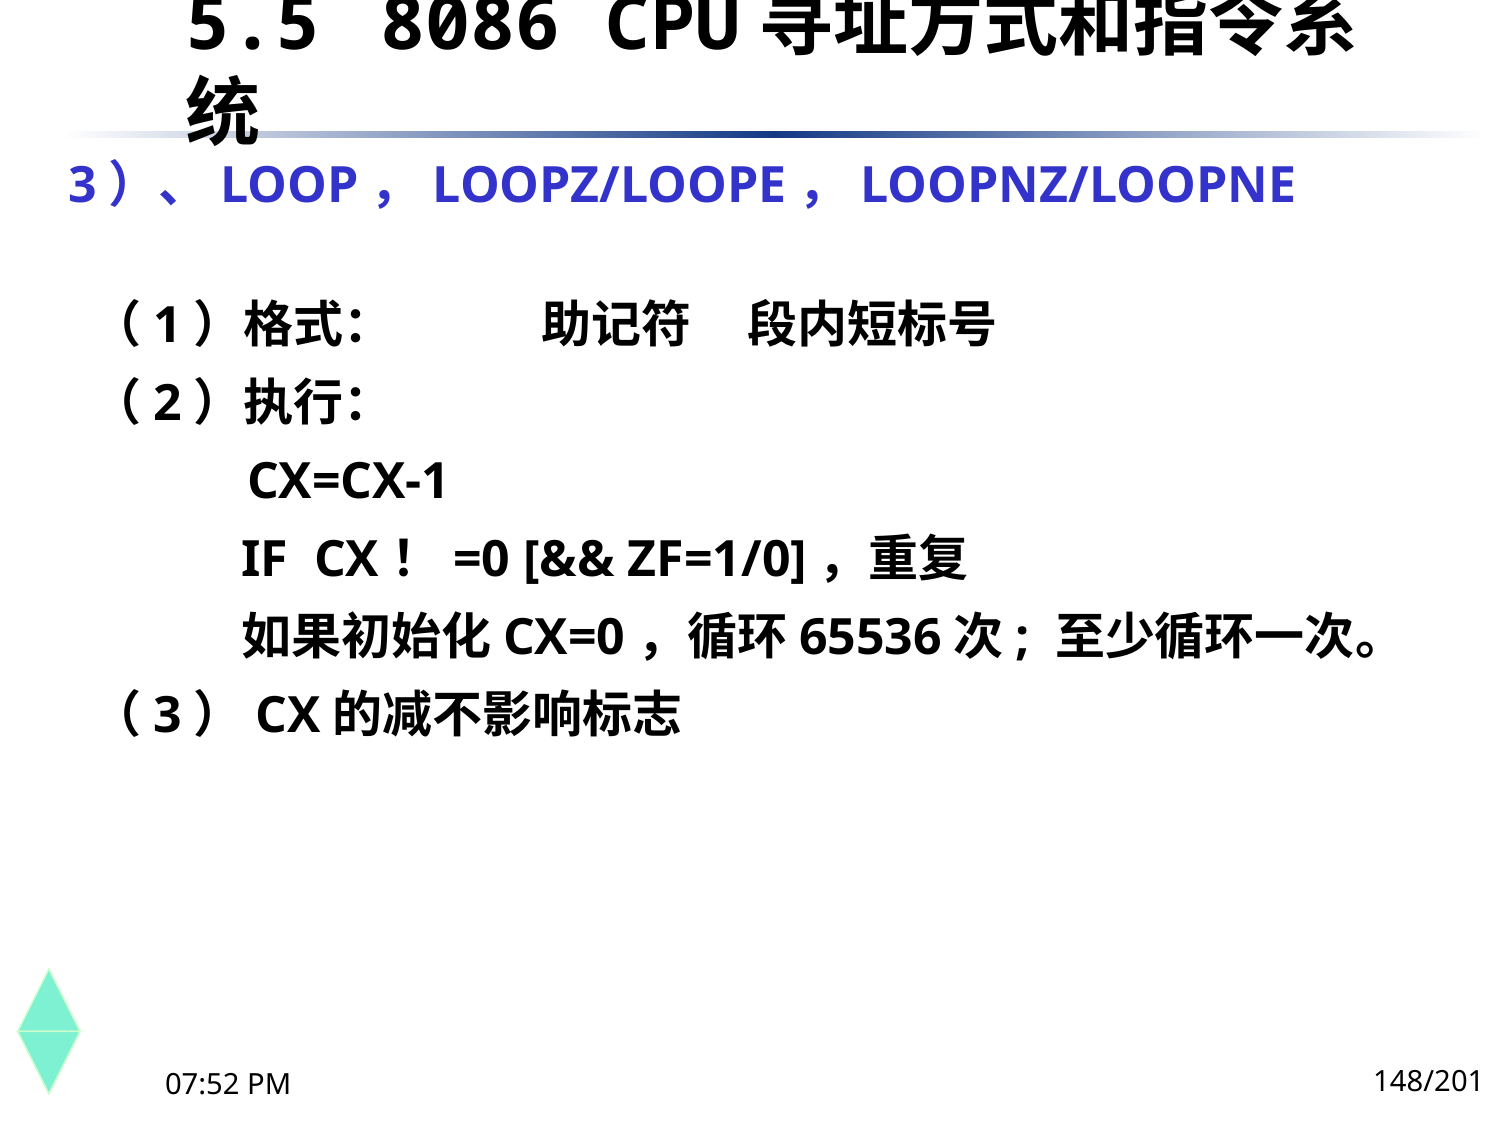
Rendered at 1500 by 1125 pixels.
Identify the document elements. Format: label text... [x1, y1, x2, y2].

slide_number 下午8时26分 [149, 1037, 463, 1113]
slide_number 148/201 [1186, 1034, 1500, 1111]
text_box （1）格式： 助记符 段内短标号 （2）执行： CX=CX-1 IF CX！=0 [&& ZF=1/0]，重复 如果初始化CX=0，循环65536次; 至少循环一次。 （3）CX的减不影响标志 [76, 267, 1424, 750]
text_box 5.5 8086 CPU寻址方式和指令系统 [171, 0, 1447, 155]
title 3）、LOOP，LOOPZ/LOOPE，LOOPNZ/LOOPNE [53, 81, 1365, 284]
